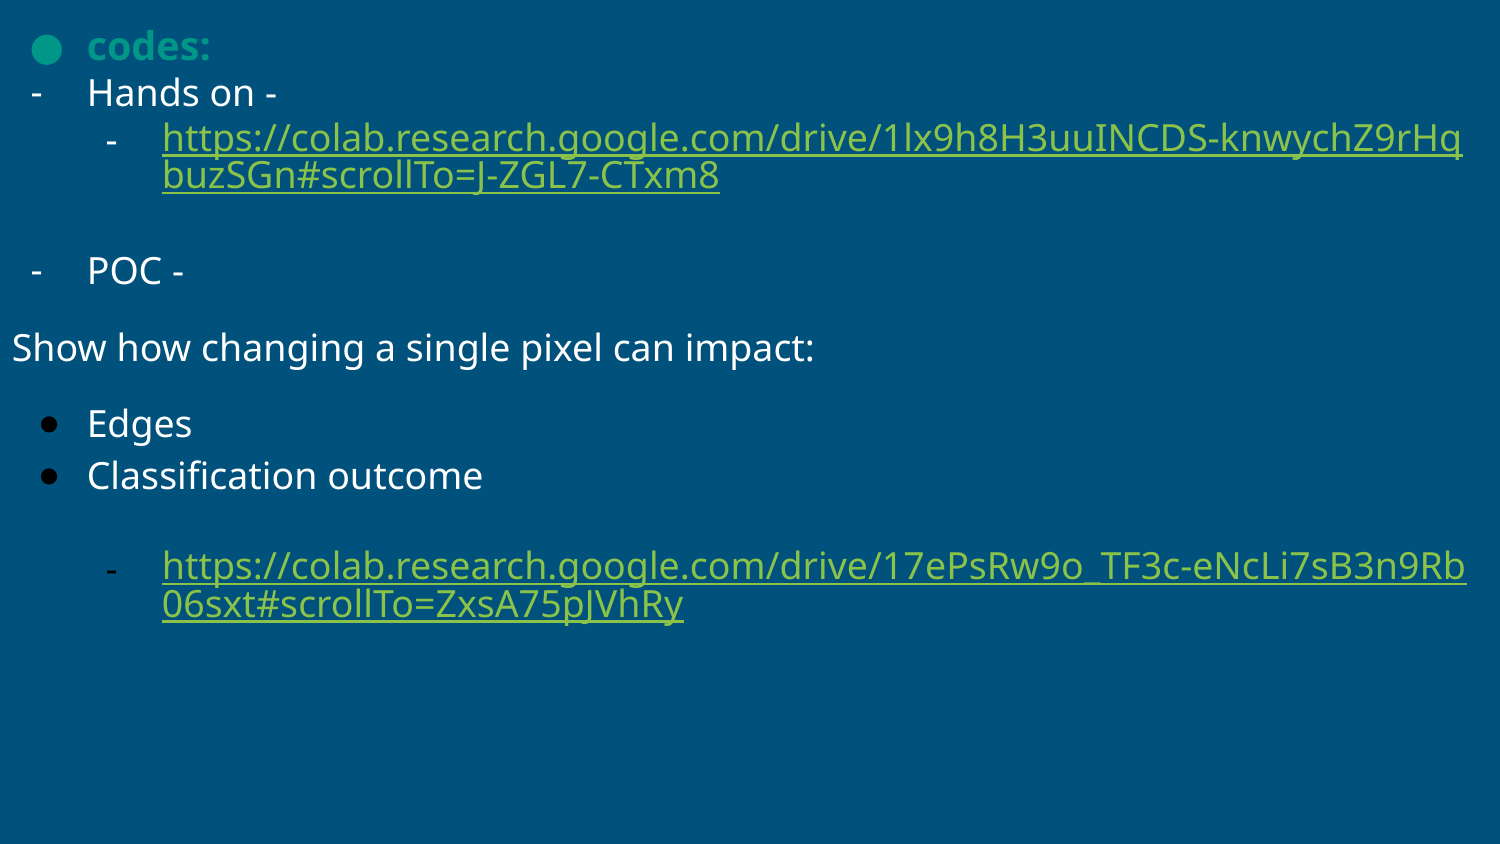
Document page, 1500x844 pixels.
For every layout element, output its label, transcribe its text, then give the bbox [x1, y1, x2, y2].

text_box codes: Hands on - https://colab.research.google.com/drive/1lx9h8H3uuINCDS-knwychZ9rHqbuzSGn#scrollTo=J-ZGL7-CTxm8 POC - Show how changing a single pixel can impact: Edges Classification outcome https://colab.research.google.com/drive/17ePsRw9o_TF3c-eNcLi7sB3n9Rb06sxt#scrollTo=ZxsA75pJVhRy [0, 5, 1497, 831]
